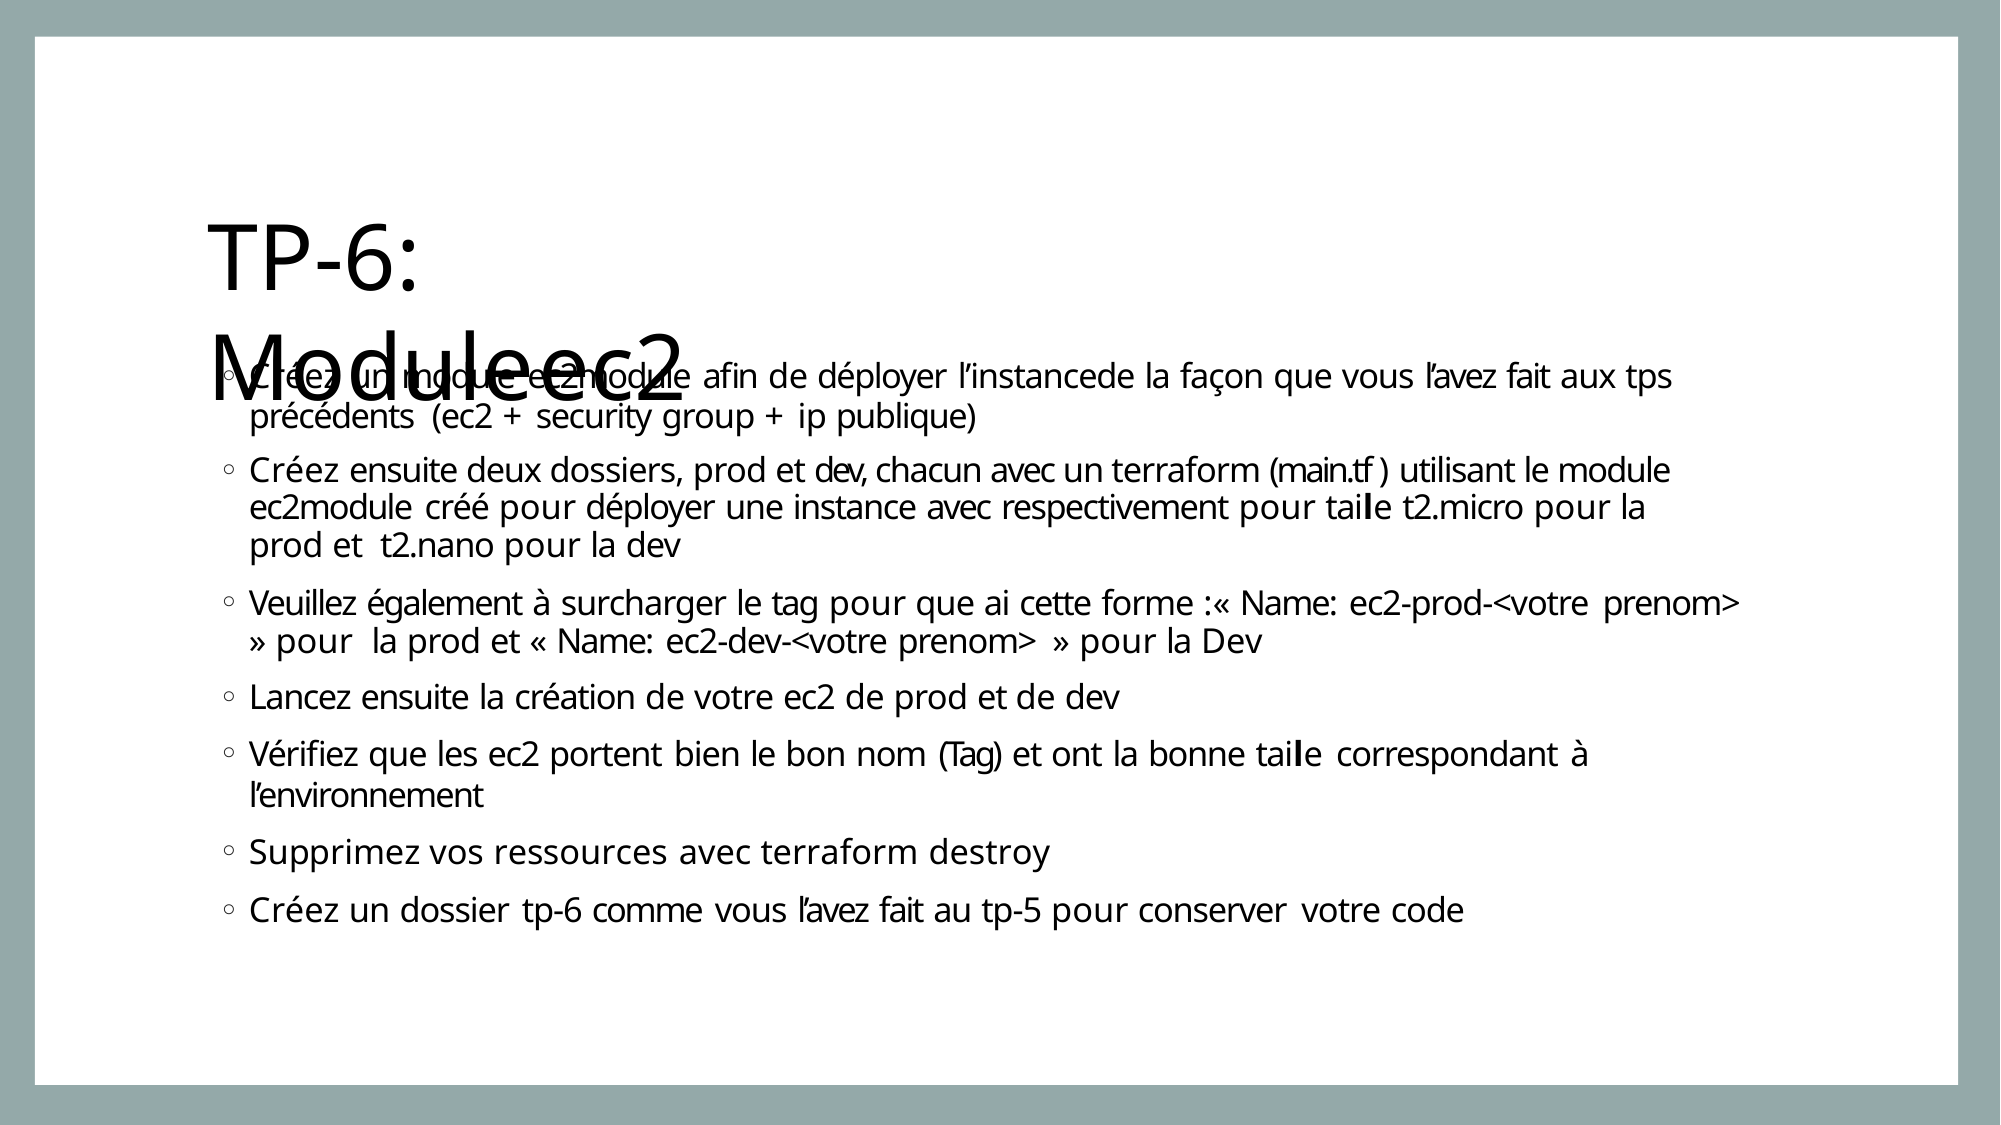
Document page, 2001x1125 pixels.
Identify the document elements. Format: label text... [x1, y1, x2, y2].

text_box Créez un module ec2module afin de déployer l’instancede la façon que vous l’avez fait aux tps précédents (ec2 + security group + ip publique) Créez ensuite deux dossiers, prod et dev, chacun avec un terraform (main.tf ) utilisant le module ec2module créé pour déployer une instance avec respectivement pour taile t2.micro pour la prod et t2.nano pour la dev Veuillez également à surcharger le tag pour que ai cette forme :« Name: ec2-prod-<votre prenom> » pour la prod et « Name: ec2-dev-<votre prenom> » pour la Dev Lancez ensuite la création de votre ec2 de prod et de dev Vérifiez que les ec2 portent bien le bon nom (Tag) et ont la bonne taile correspondant à l’environnement Supprimez vos ressources avec terraform destroy Créez un dossier tp-6 comme vous l’avez fait au tp-5 pour conserver votre code [216, 350, 1761, 930]
text_box [34, 36, 1959, 1085]
text_box [0, 0, 2000, 1125]
title TP-6: Moduleec2 [205, 196, 797, 419]
slide_number 72 [1440, 1046, 1900, 1103]
